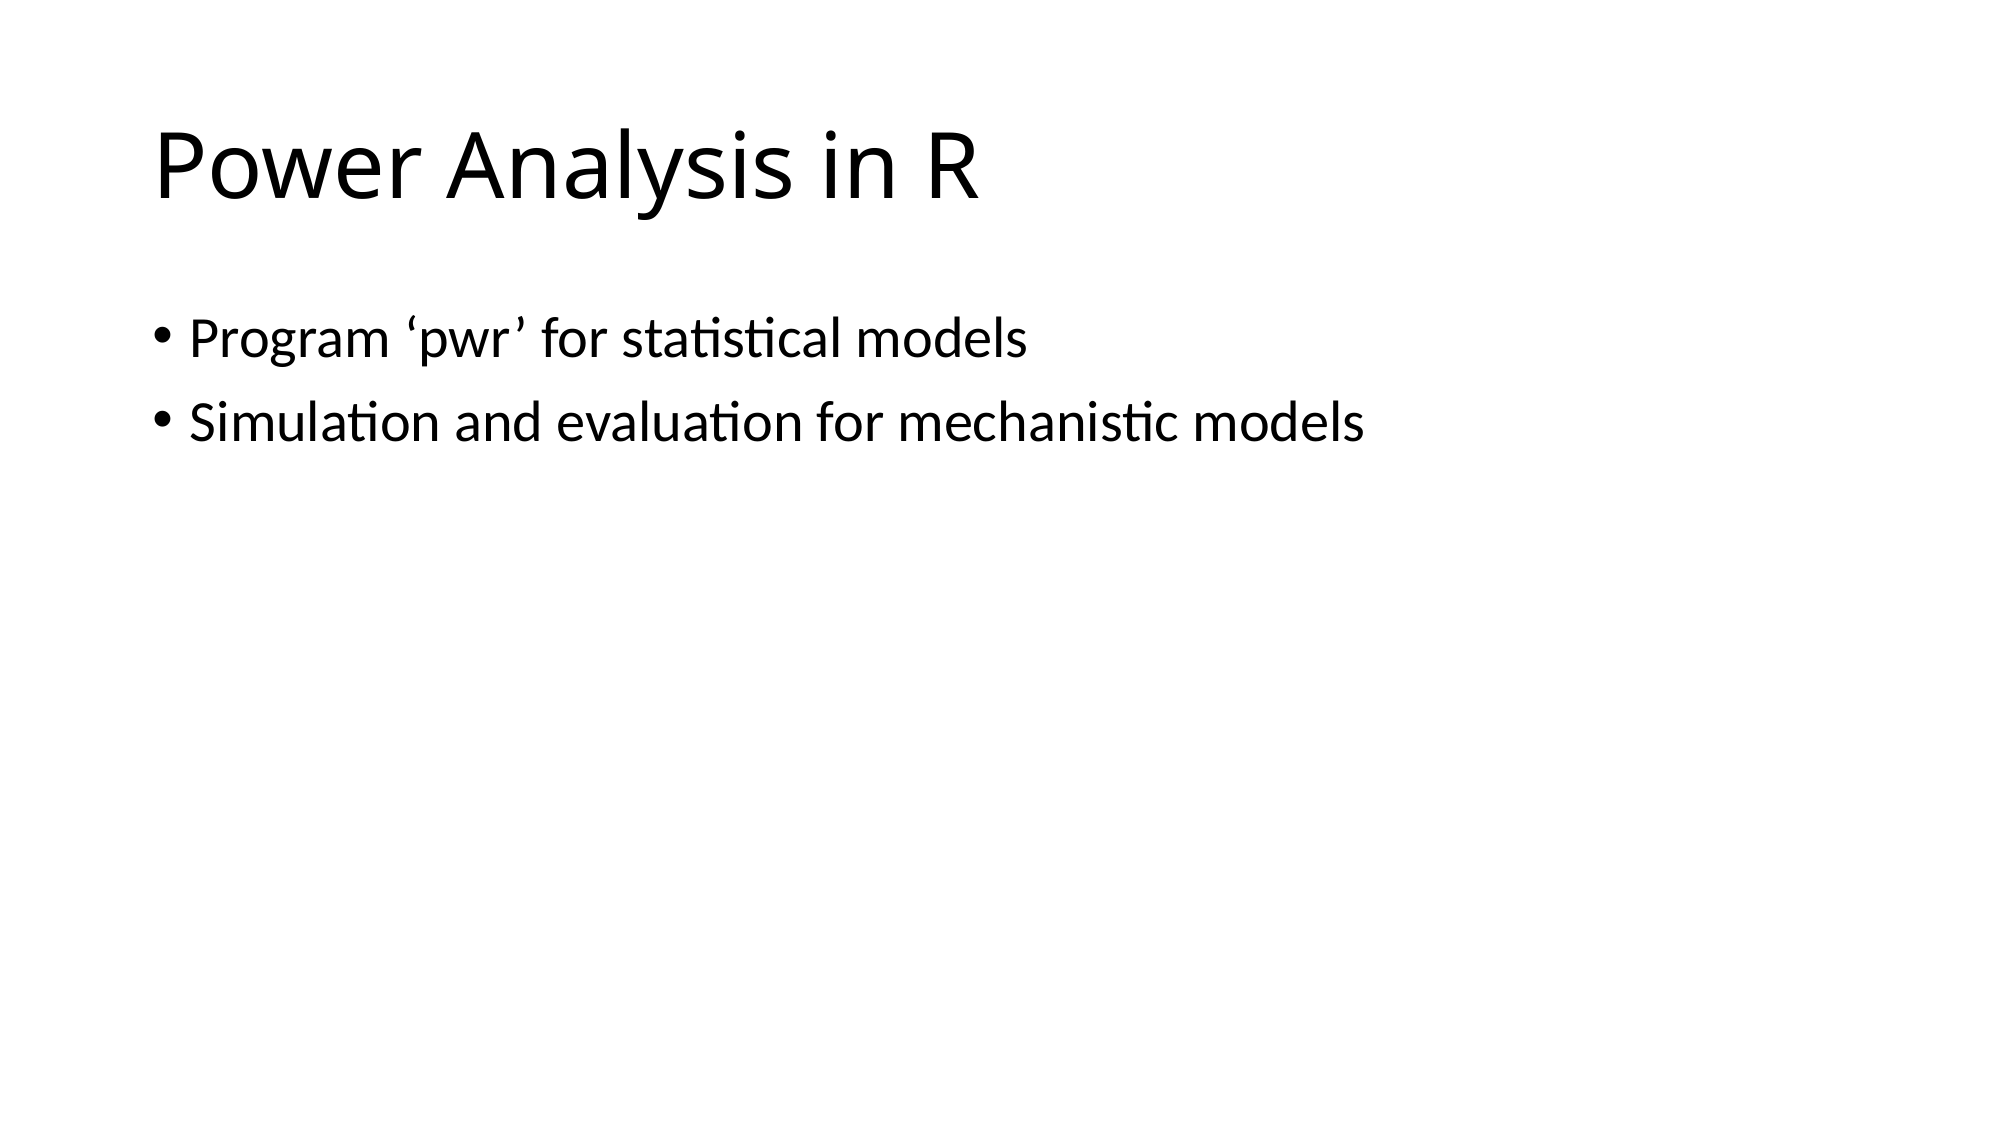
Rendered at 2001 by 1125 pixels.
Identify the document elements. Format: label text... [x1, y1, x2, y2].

title Power Analysis in R [137, 59, 1863, 278]
list Program ‘pwr’ for statistical models Simulation and evaluation for mechanistic models [137, 299, 1863, 1014]
